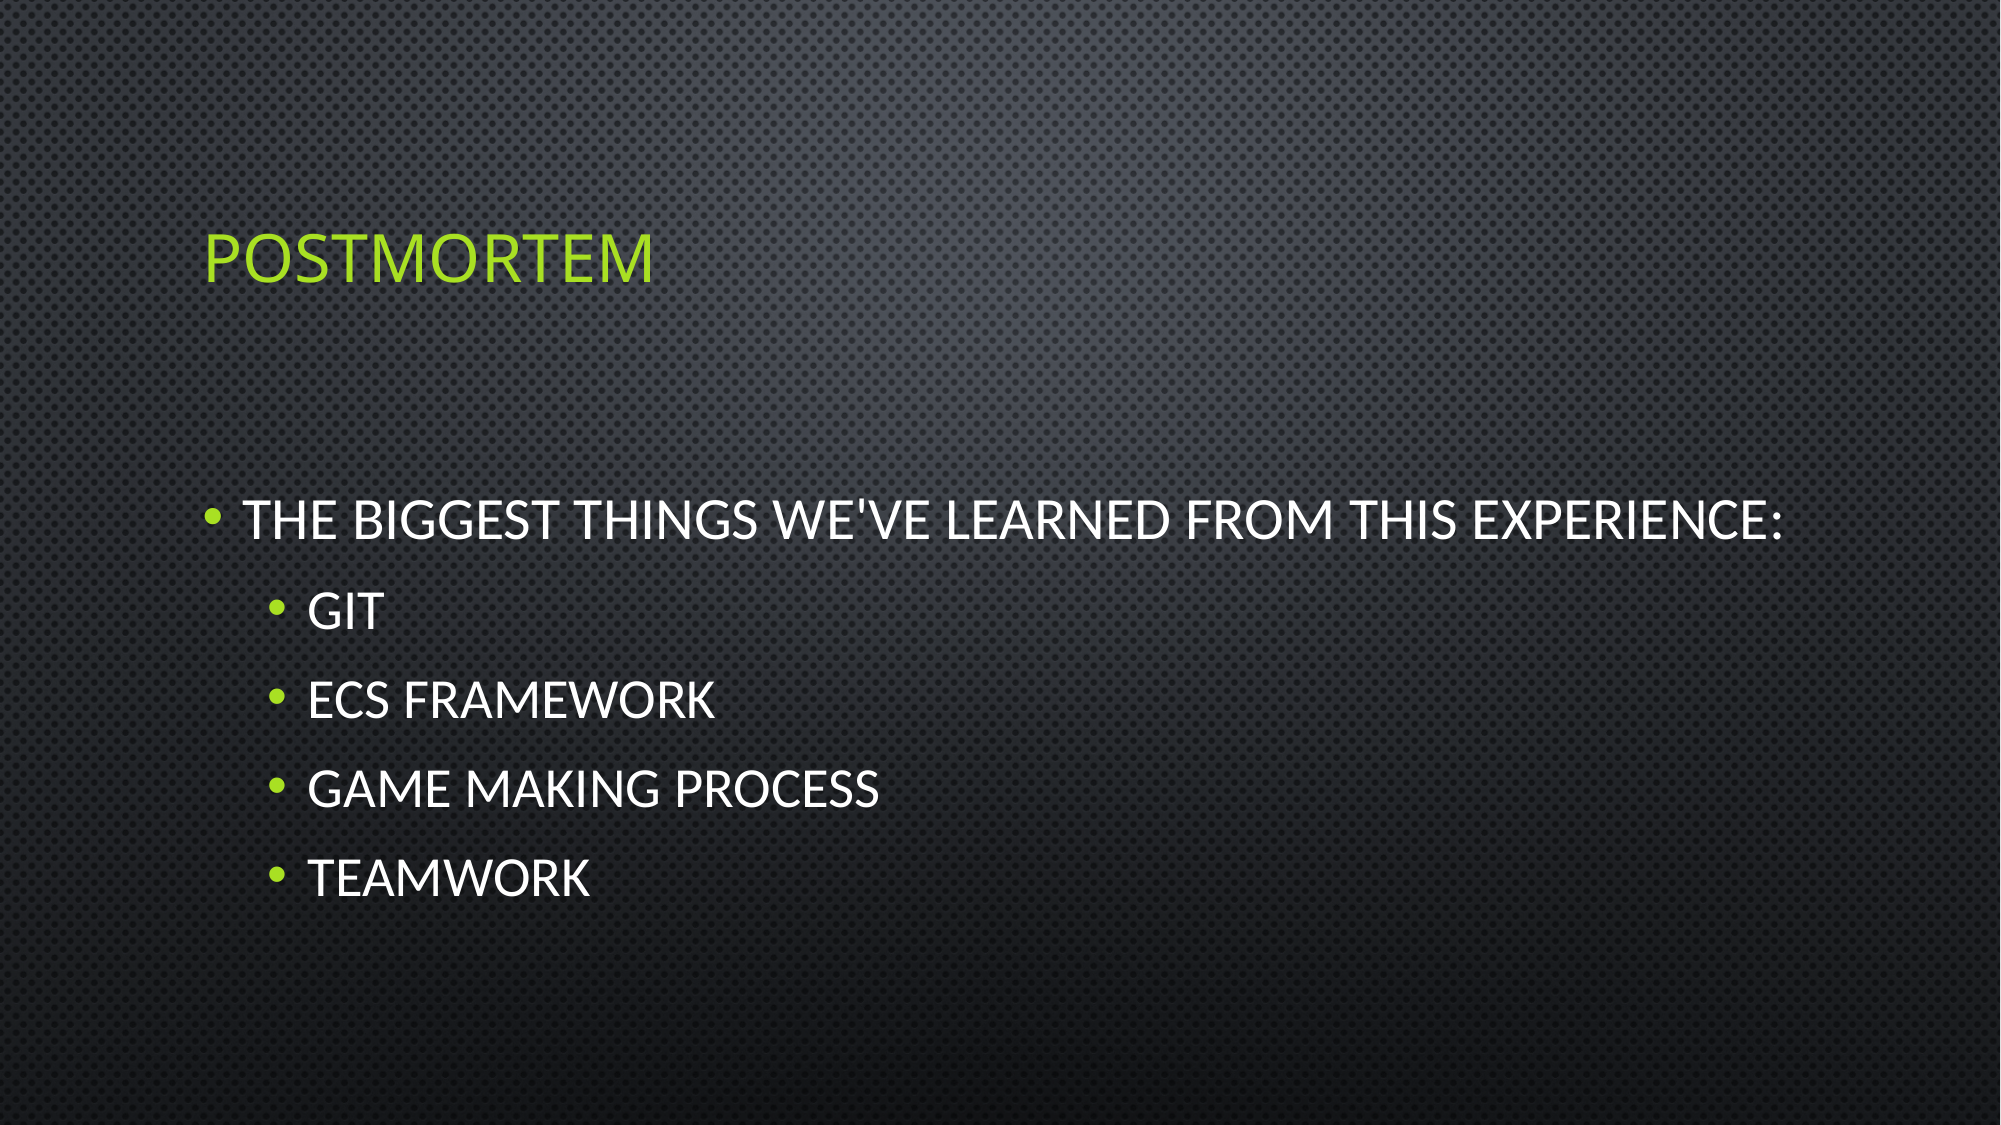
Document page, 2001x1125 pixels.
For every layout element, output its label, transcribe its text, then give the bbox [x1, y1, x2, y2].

list the biggest things we've learned from this experience: Git ECS Framework Game making process Teamwork [187, 437, 1813, 950]
title Postmortem [187, 99, 1813, 413]
